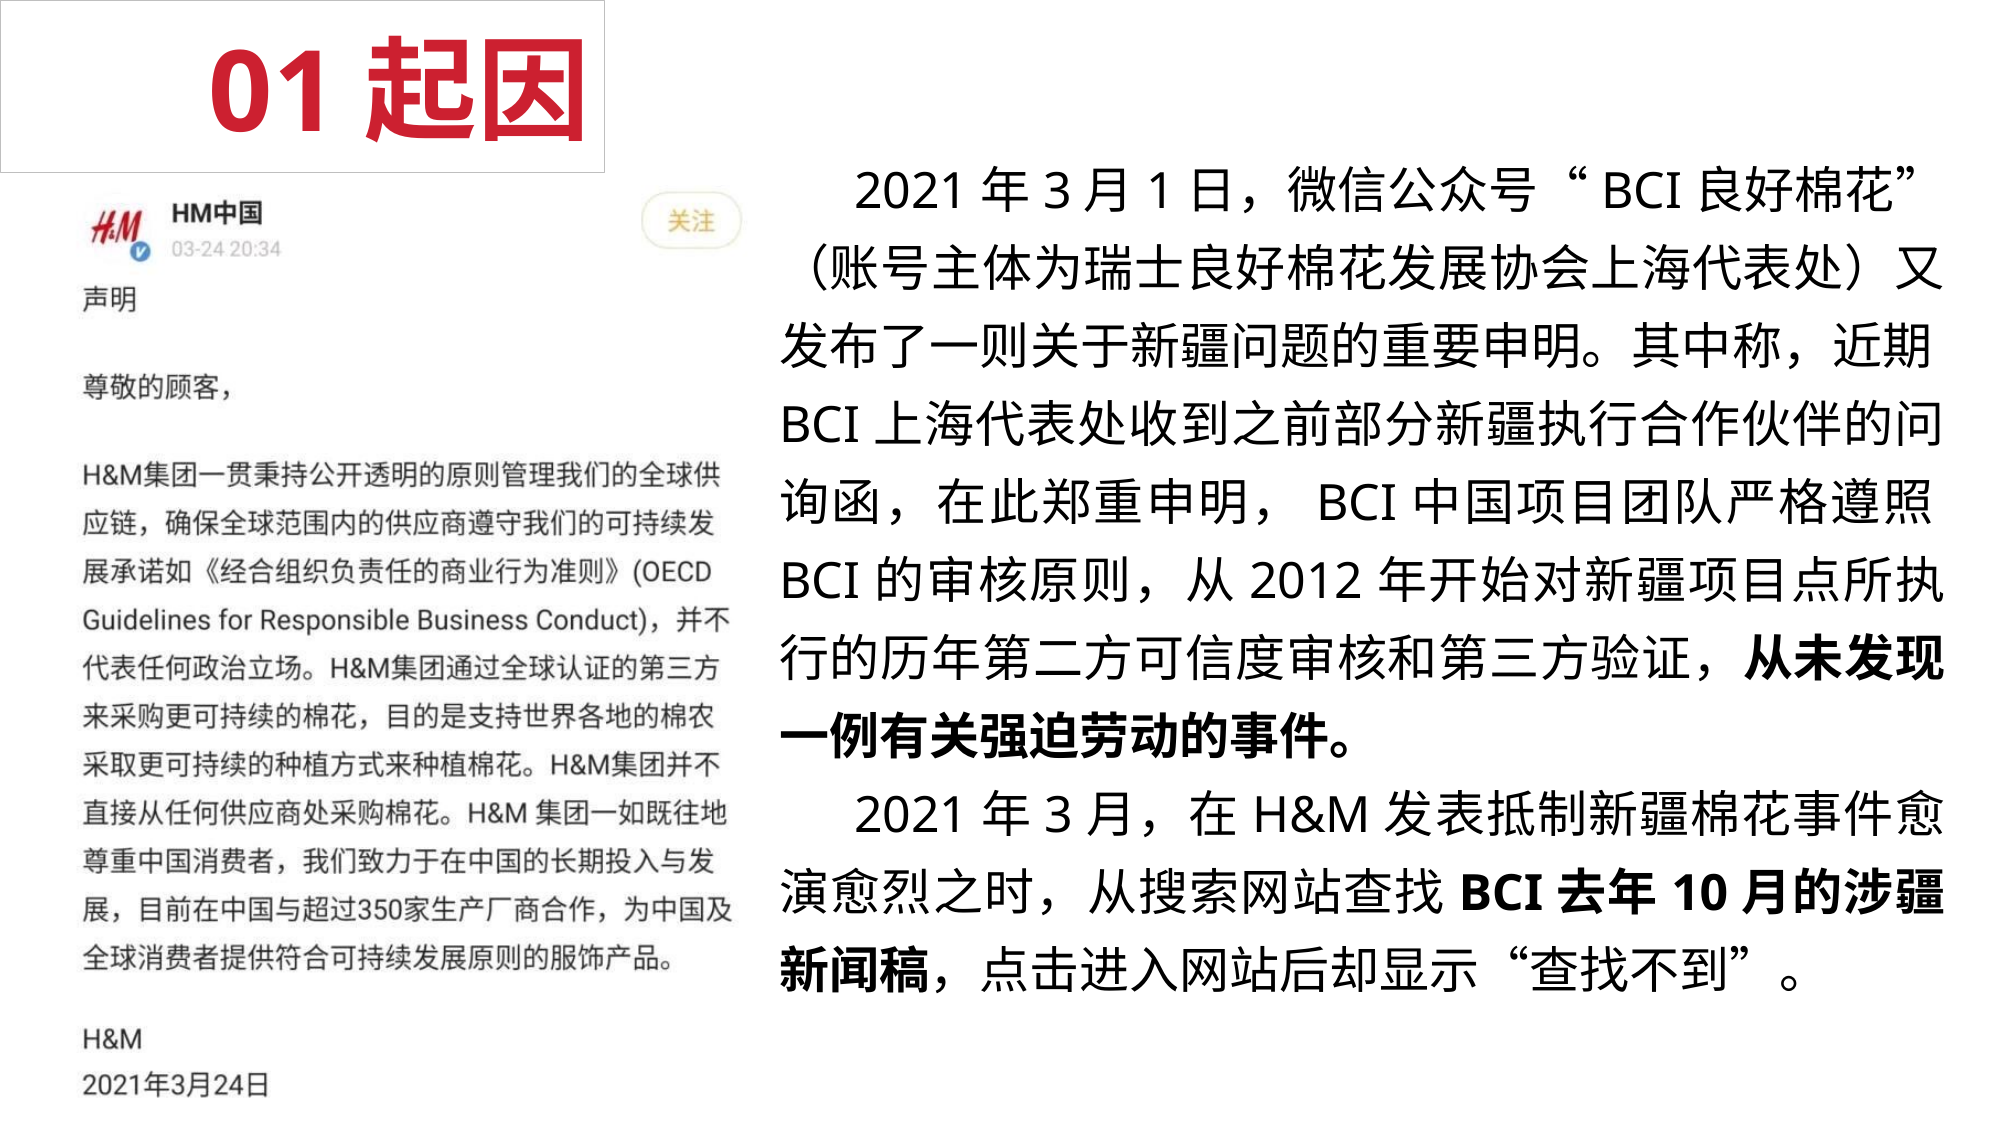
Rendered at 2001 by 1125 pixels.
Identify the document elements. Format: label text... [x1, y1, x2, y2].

text_box 01起因 [0, 0, 605, 173]
picture [59, 185, 765, 1110]
text_box 2021年3月1日，微信公众号“BCI良好棉花”（账号主体为瑞士良好棉花发展协会上海代表处）又发布了一则关于新疆问题的重要申明。其中称，近期BCI上海代表处收到之前部分新疆执行合作伙伴的问询函，在此郑重申明，BCI中国项目团队严格遵照BCI的审核原则，从2012年开始对新疆项目点所执行的历年第二方可信度审核和第三方验证，从未发现一例有关强迫劳动的事件。 2021年3月，在H&M发表抵制新疆棉花事件愈演愈烈之时，从搜索网站查找BCI去年10月的涉疆新闻稿，点击进入网站后却显示“查找不到”。 [764, 133, 1961, 1006]
